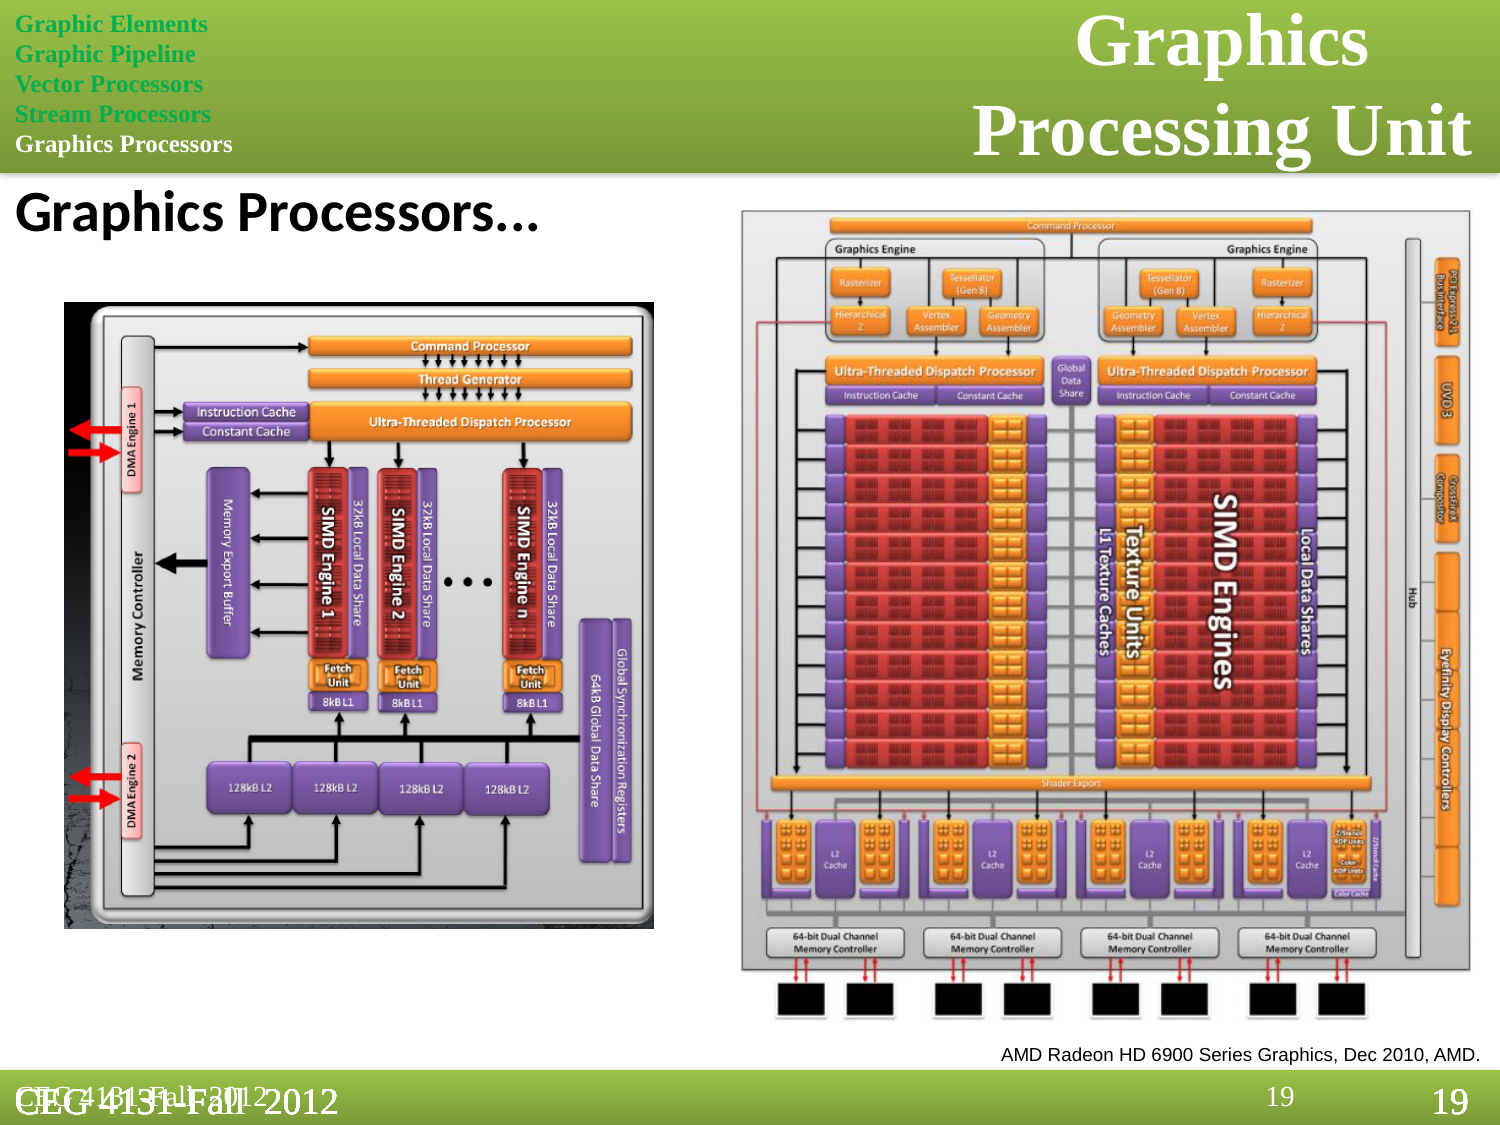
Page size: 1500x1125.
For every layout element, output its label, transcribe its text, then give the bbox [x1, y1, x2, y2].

text_box AMD Radeon HD 6900 Series Graphics, Dec 2010, AMD. [986, 1035, 1500, 1073]
text_box Graphic Elements Graphic Pipeline Vector Processors Stream Processors Graphics Processors [0, 0, 455, 165]
text_box CEG 4131-Fall 2012 19 [0, 1069, 1495, 1125]
picture [64, 302, 654, 929]
list Graphics Processors... [0, 184, 680, 251]
picture [737, 207, 1474, 1024]
